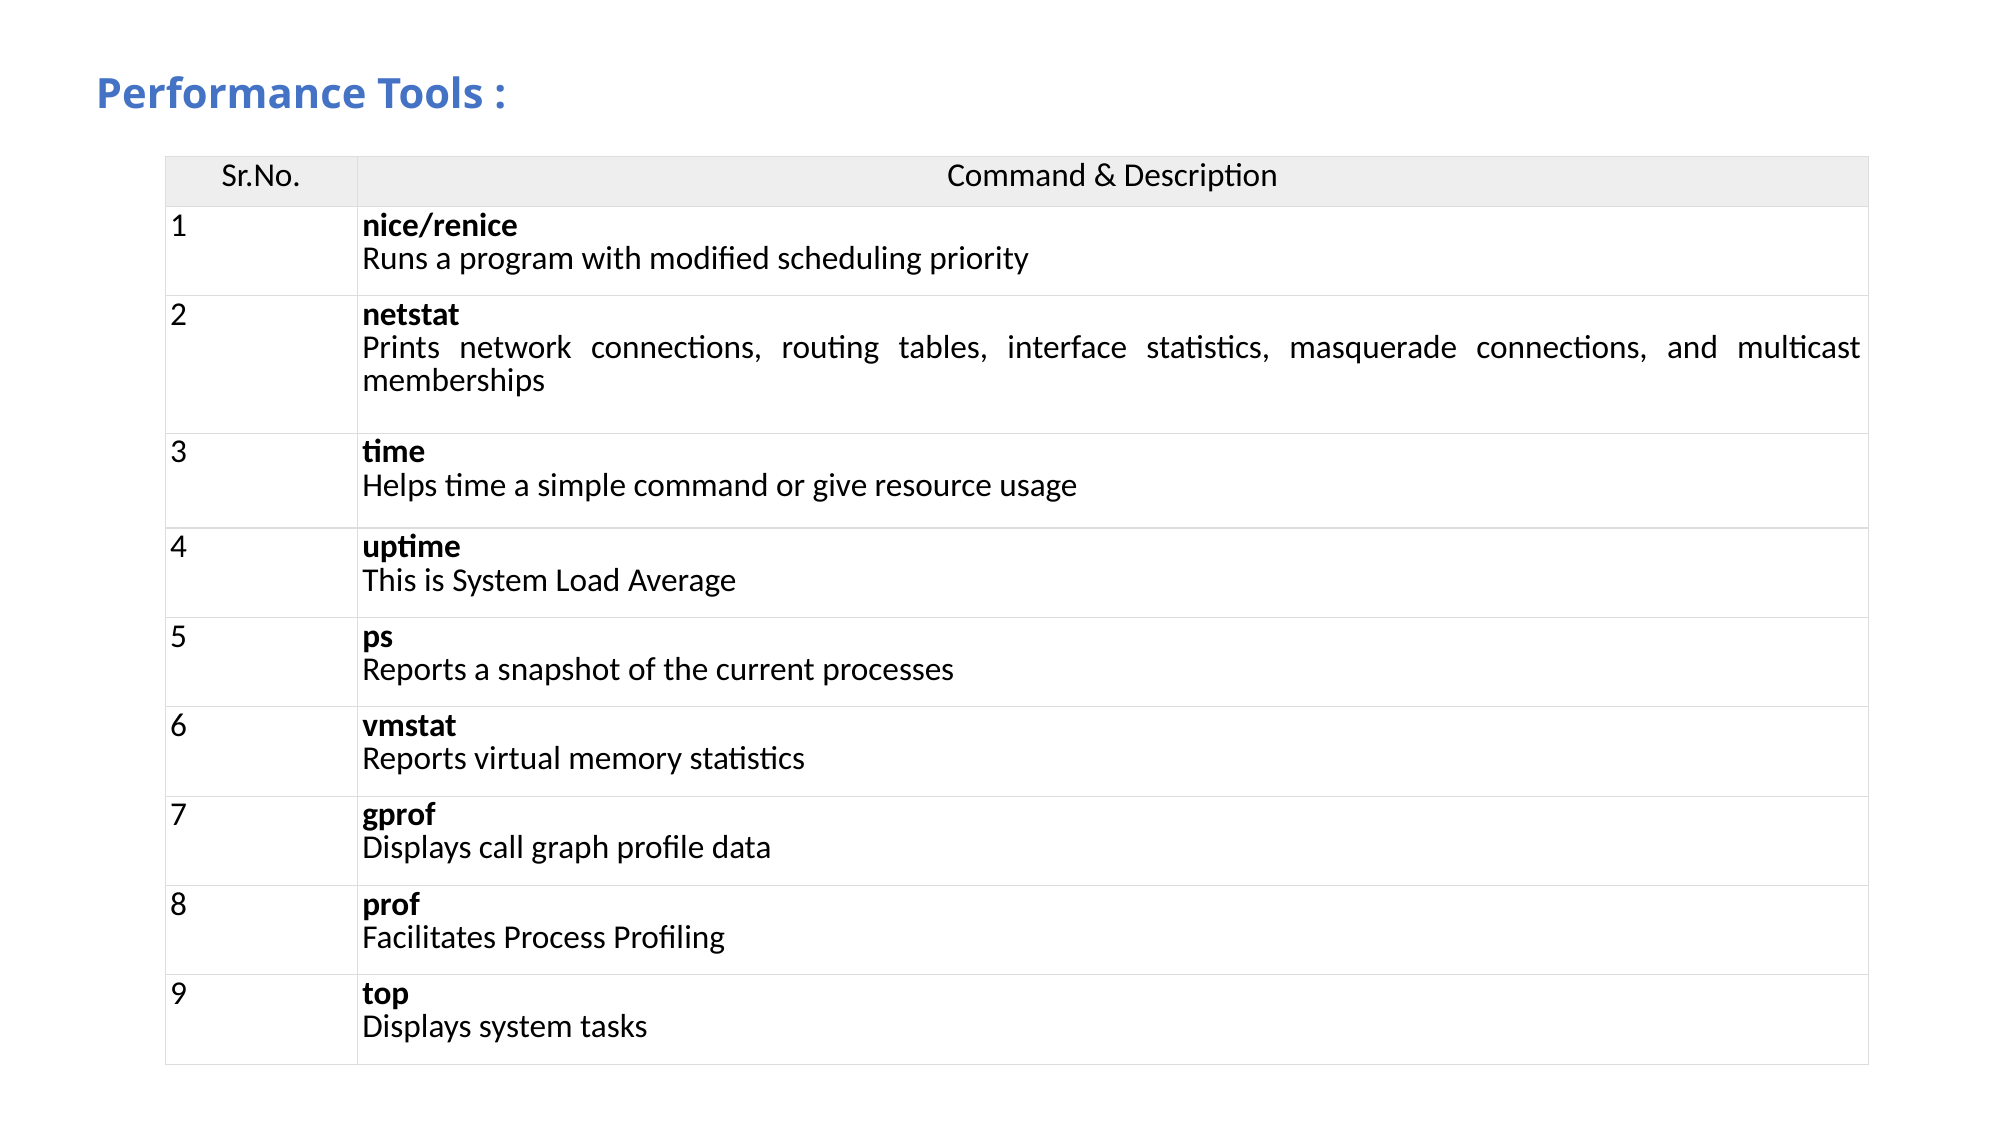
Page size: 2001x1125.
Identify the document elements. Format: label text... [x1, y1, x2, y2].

table_cell 8 [166, 886, 357, 974]
table_cell 3 [166, 434, 357, 527]
table_cell 9 [166, 975, 357, 1064]
table_cell ps Reports a snapshot of the current processes [358, 618, 1868, 706]
table_header Command & Description [358, 157, 1868, 206]
table_cell netstat Prints network connections, routing tables, interface statistics, masquerade connections, and multicast memberships [358, 296, 1868, 433]
table_cell uptime This is System Load Average [358, 529, 1868, 617]
table_cell 1 [166, 207, 357, 295]
table_cell gprof Displays call graph profile data [358, 797, 1868, 885]
table_cell nice/renice Runs a program with modified scheduling priority [358, 207, 1868, 295]
table_cell 6 [166, 707, 357, 796]
table_cell prof Facilitates Process Profiling [358, 886, 1868, 974]
table_cell 5 [166, 618, 357, 706]
table_cell vmstat Reports virtual memory statistics [358, 707, 1868, 796]
table_cell 7 [166, 797, 357, 885]
table_cell top Displays system tasks [358, 975, 1868, 1064]
table_cell 4 [166, 529, 357, 617]
text_box Performance Tools : [81, 59, 756, 175]
table_cell 2 [166, 296, 357, 433]
table_cell time Helps time a simple command or give resource usage [358, 434, 1868, 527]
table_header Sr.No. [166, 157, 357, 206]
